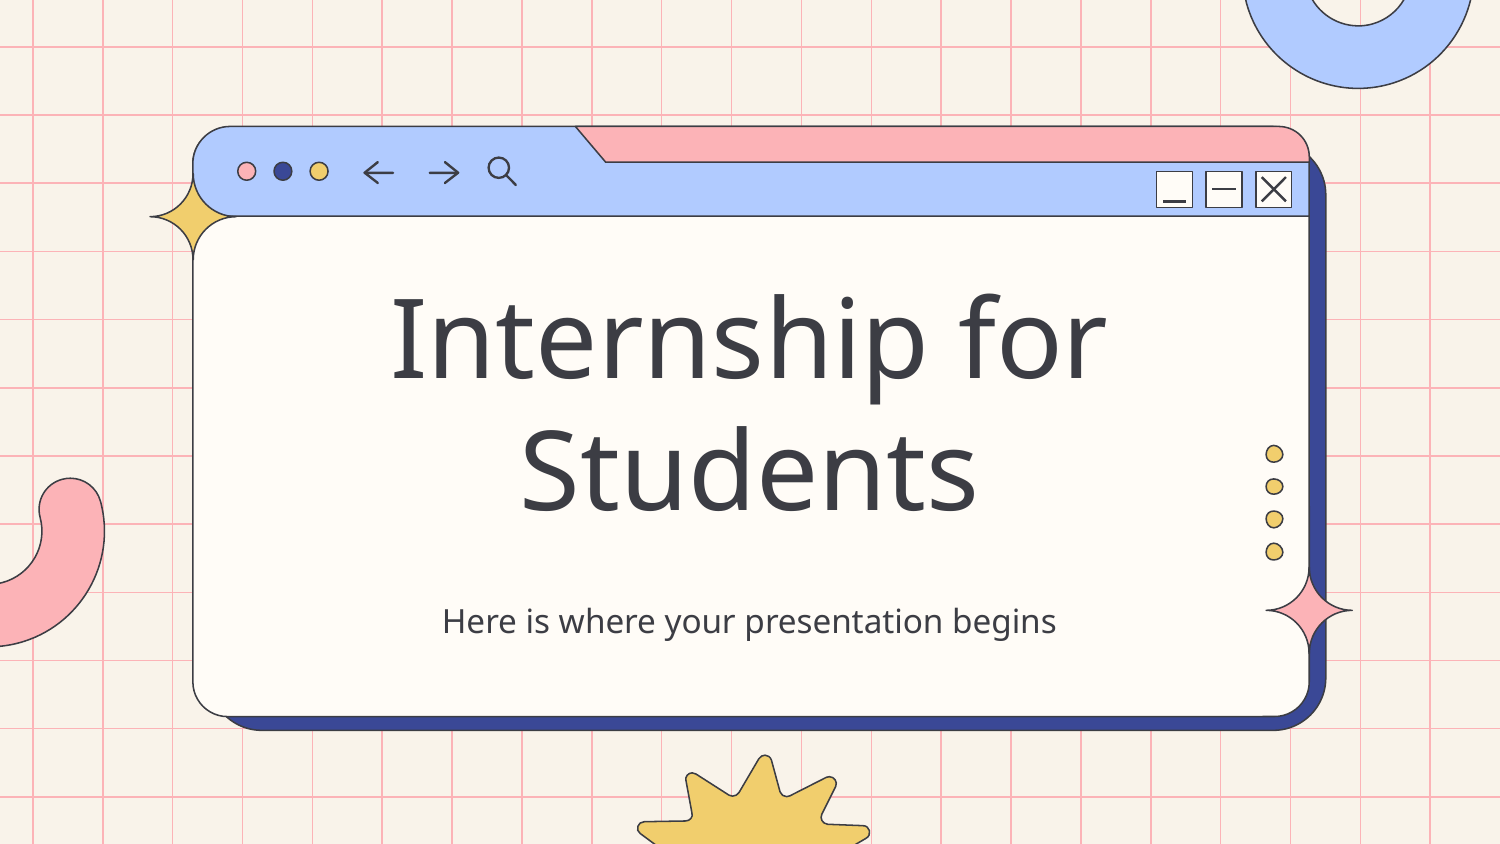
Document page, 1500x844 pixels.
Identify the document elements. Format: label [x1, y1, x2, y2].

text_box [150, 195, 187, 238]
text_box [192, 126, 1326, 731]
text_box [1332, 605, 1353, 616]
